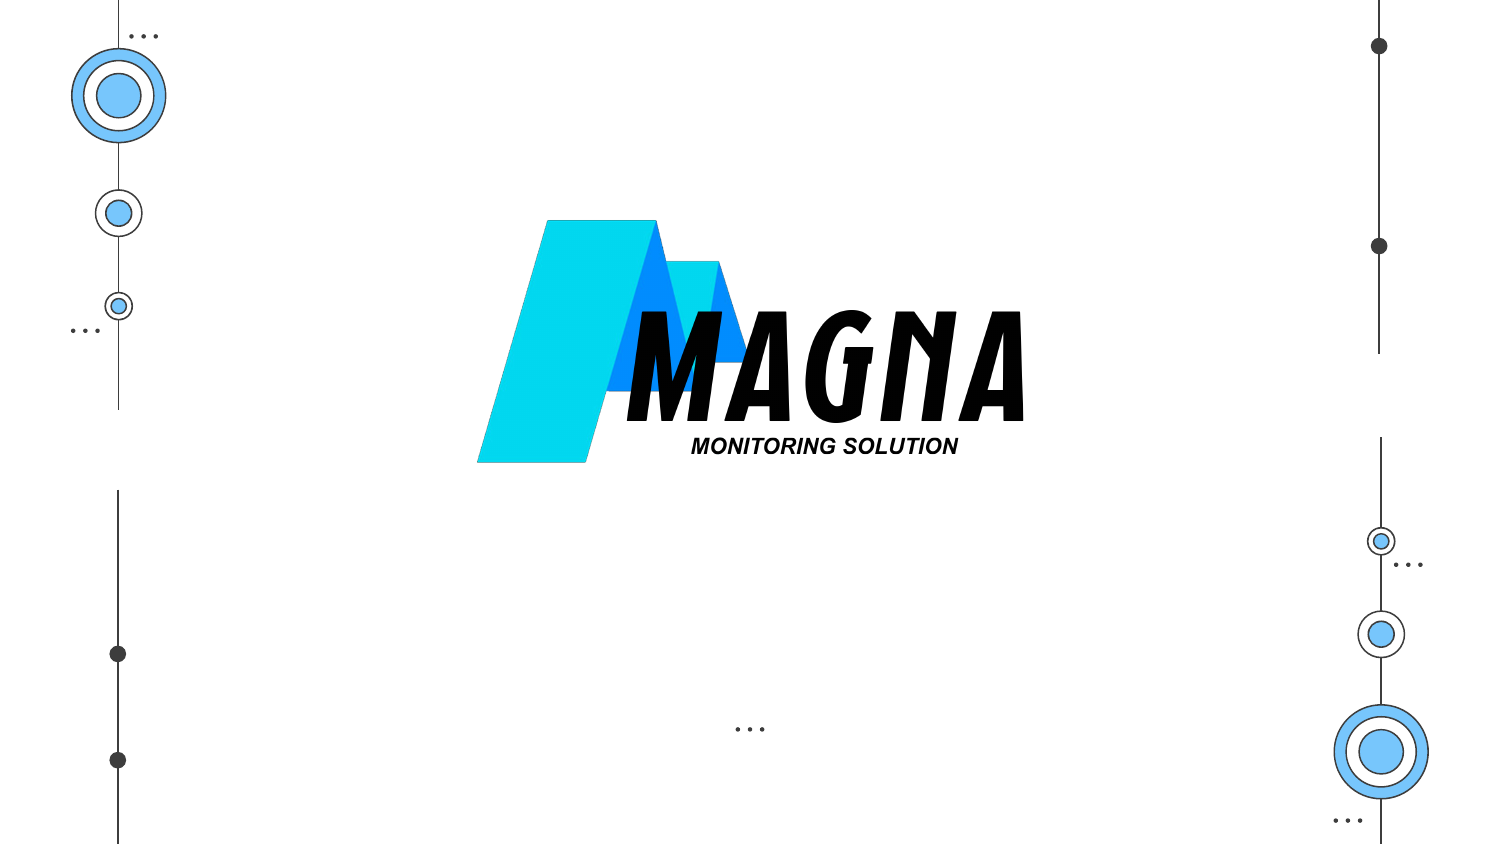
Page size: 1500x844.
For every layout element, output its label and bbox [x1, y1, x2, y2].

picture [464, 198, 1036, 485]
